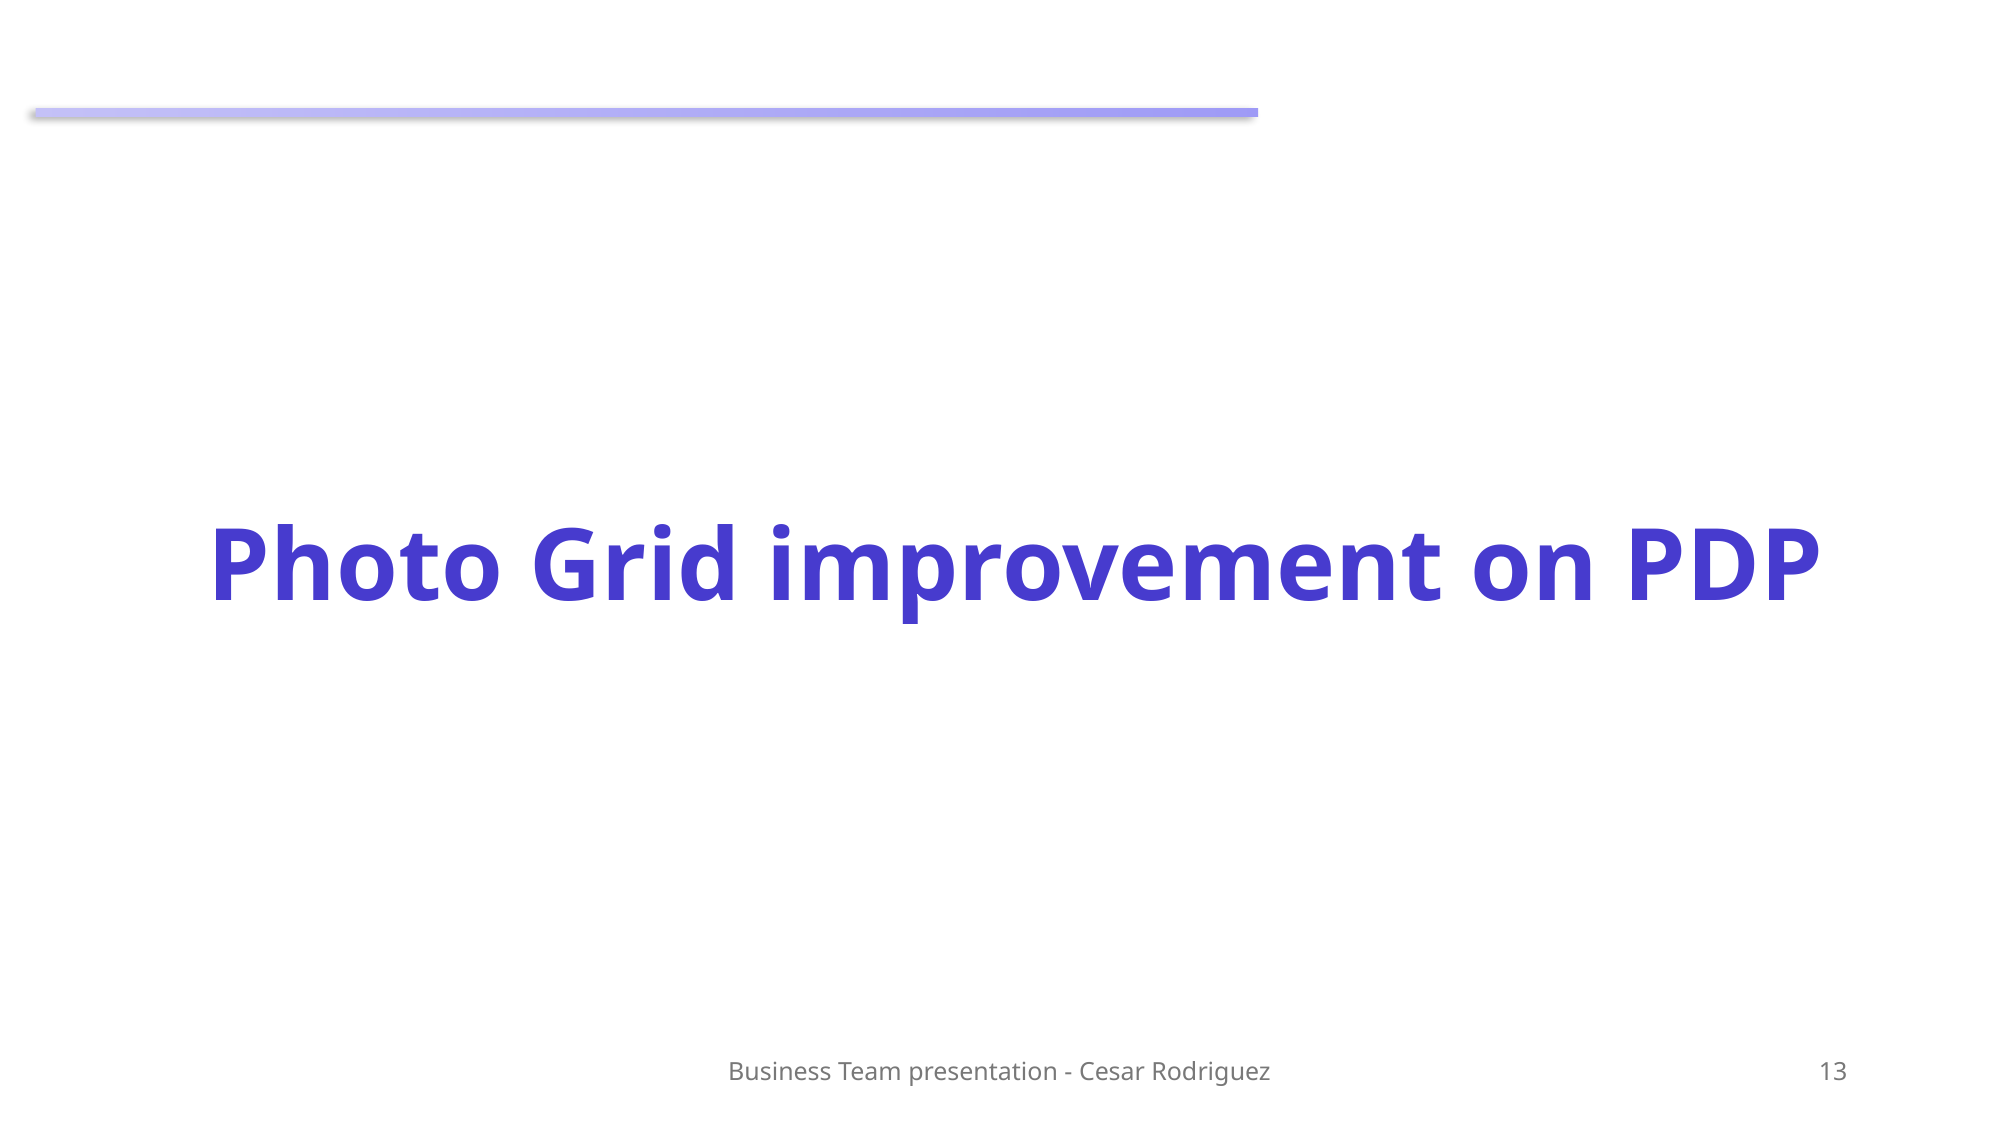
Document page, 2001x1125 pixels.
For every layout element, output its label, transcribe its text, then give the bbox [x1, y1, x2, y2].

title Photo Grid improvement on PDP [187, 502, 1845, 630]
text_box [34, 107, 1260, 118]
footer Business Team presentation - Cesar Rodriguez [662, 1042, 1338, 1103]
slide_number 13 [1412, 1042, 1863, 1103]
